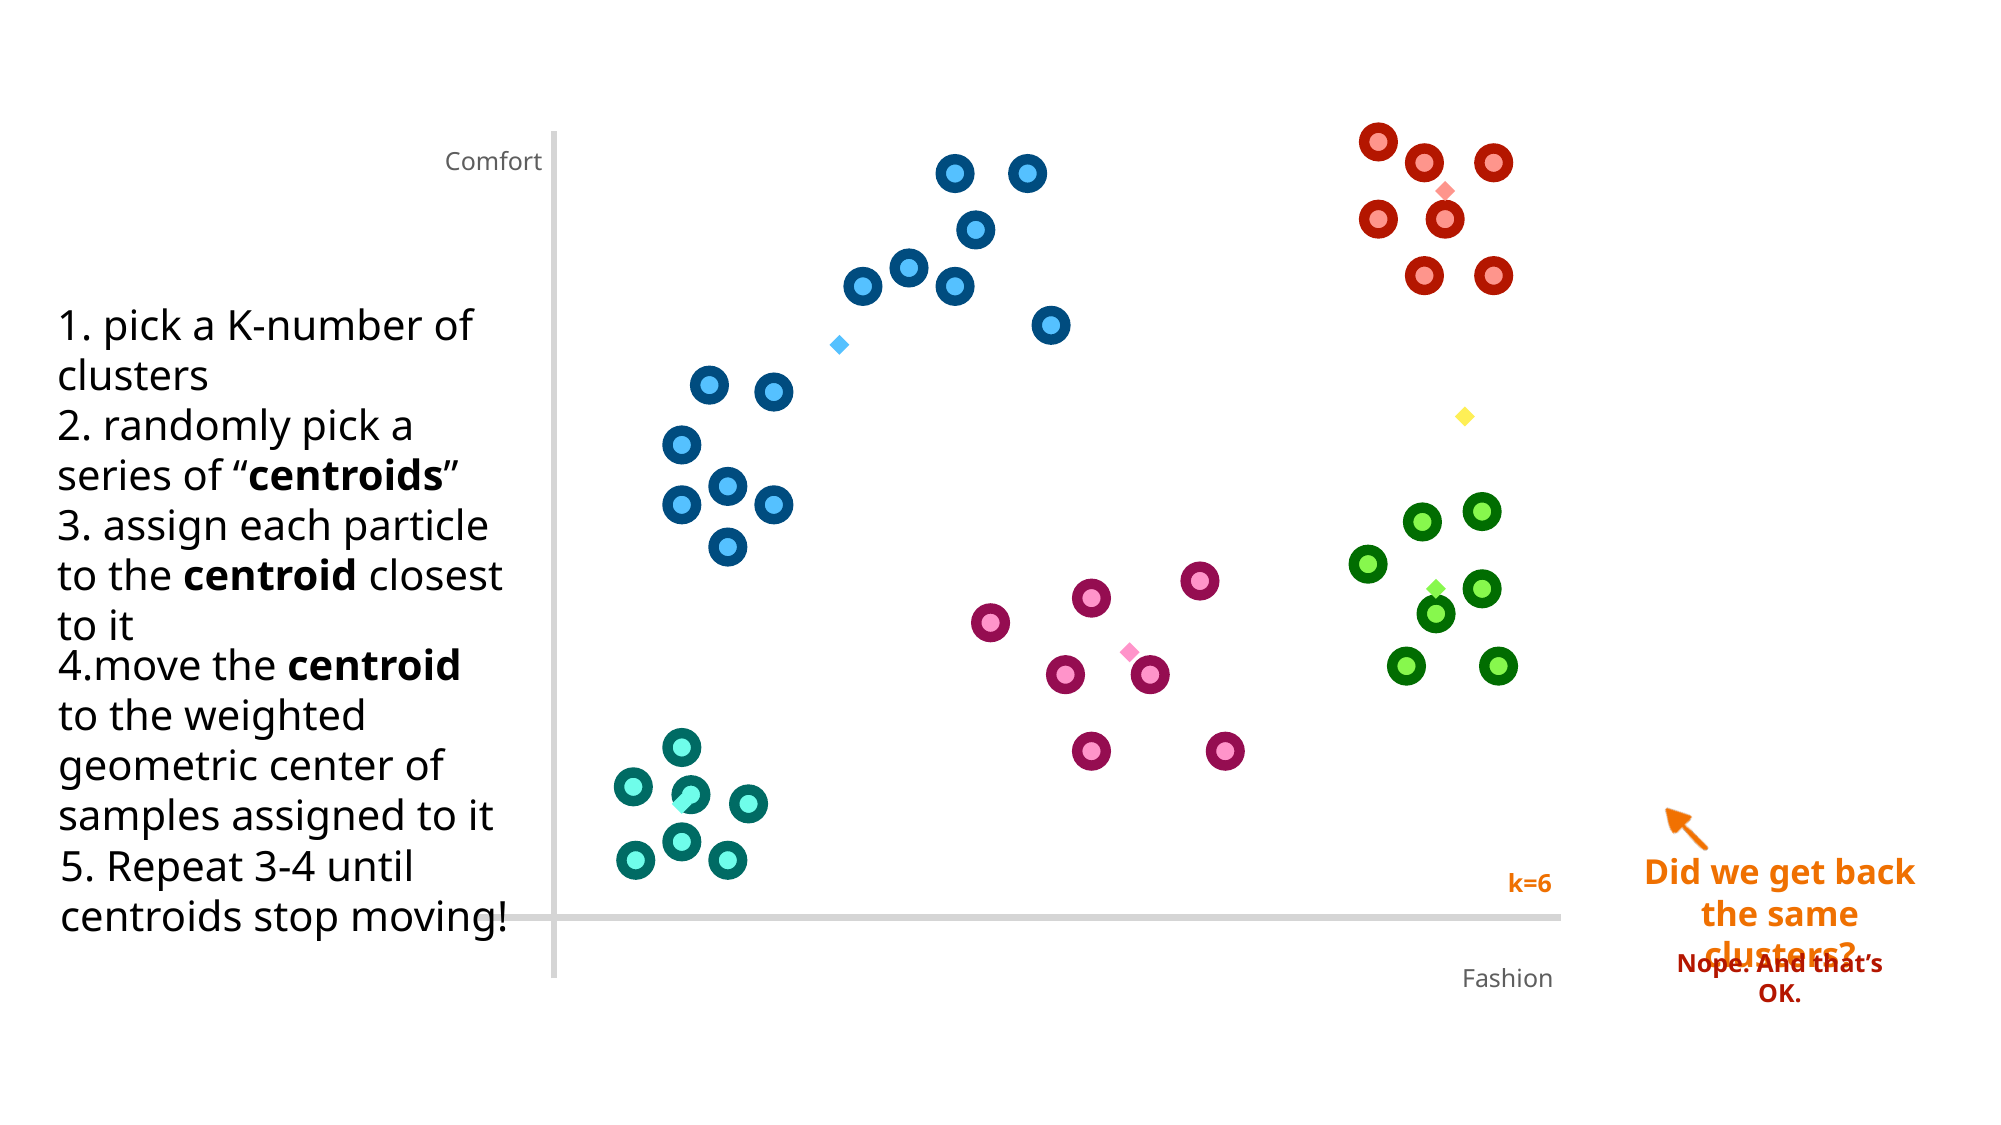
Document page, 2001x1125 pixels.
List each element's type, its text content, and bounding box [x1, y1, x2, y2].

text_box [1392, 651, 1421, 681]
text_box [1364, 127, 1393, 157]
text_box [619, 772, 648, 802]
text_box [1051, 660, 1080, 689]
text_box [667, 490, 697, 520]
text_box [1479, 148, 1509, 178]
text_box [759, 377, 789, 407]
text_box 1. pick a K-number of clusters 2. randomly pick a series of “centroids” 3. assign each particle to the centroid closest to it [52, 294, 513, 653]
text_box [667, 430, 697, 460]
text_box [713, 532, 743, 562]
text_box [1364, 204, 1393, 234]
text_box [940, 159, 970, 188]
text_box [1421, 599, 1451, 629]
text_box [713, 845, 743, 875]
text_box [1410, 261, 1439, 290]
text_box 5. Repeat 3-4 until centroids stop moving! [55, 835, 516, 944]
text_box Fashion [1455, 957, 1561, 998]
text_box Comfort [439, 139, 549, 180]
text_box [1484, 651, 1513, 681]
text_box 4.move the centroid to the weighted geometric center of samples assigned to it [53, 634, 514, 843]
picture [1654, 797, 1718, 860]
text_box [940, 272, 970, 301]
text_box [1479, 261, 1509, 290]
text_box [1119, 642, 1140, 663]
text_box [671, 793, 692, 814]
text_box [1467, 574, 1497, 604]
text_box [1185, 566, 1215, 596]
text_box k=6 [1503, 863, 1557, 902]
text_box [976, 608, 1005, 638]
text_box [621, 845, 651, 875]
text_box [848, 272, 878, 301]
text_box [1410, 148, 1439, 178]
text_box [829, 334, 850, 355]
text_box Nope. And that’s OK. [1651, 943, 1909, 1012]
text_box [1426, 578, 1446, 599]
text_box [1135, 660, 1165, 689]
text_box Did we get back the same clusters? [1619, 846, 1941, 979]
text_box [676, 780, 706, 809]
text_box [1210, 736, 1240, 766]
text_box [961, 215, 991, 245]
text_box [667, 733, 697, 762]
text_box [894, 253, 924, 283]
text_box [667, 827, 697, 857]
text_box [1013, 159, 1042, 188]
text_box [1408, 507, 1437, 537]
text_box [1077, 583, 1106, 613]
text_box [1467, 497, 1497, 526]
text_box [759, 490, 789, 520]
text_box [734, 789, 763, 819]
text_box [1430, 204, 1460, 234]
text_box [695, 370, 724, 400]
text_box [1036, 310, 1066, 340]
text_box [1435, 180, 1456, 201]
text_box [713, 472, 743, 501]
text_box [1454, 406, 1475, 427]
text_box [1353, 549, 1383, 579]
text_box [1077, 736, 1106, 766]
